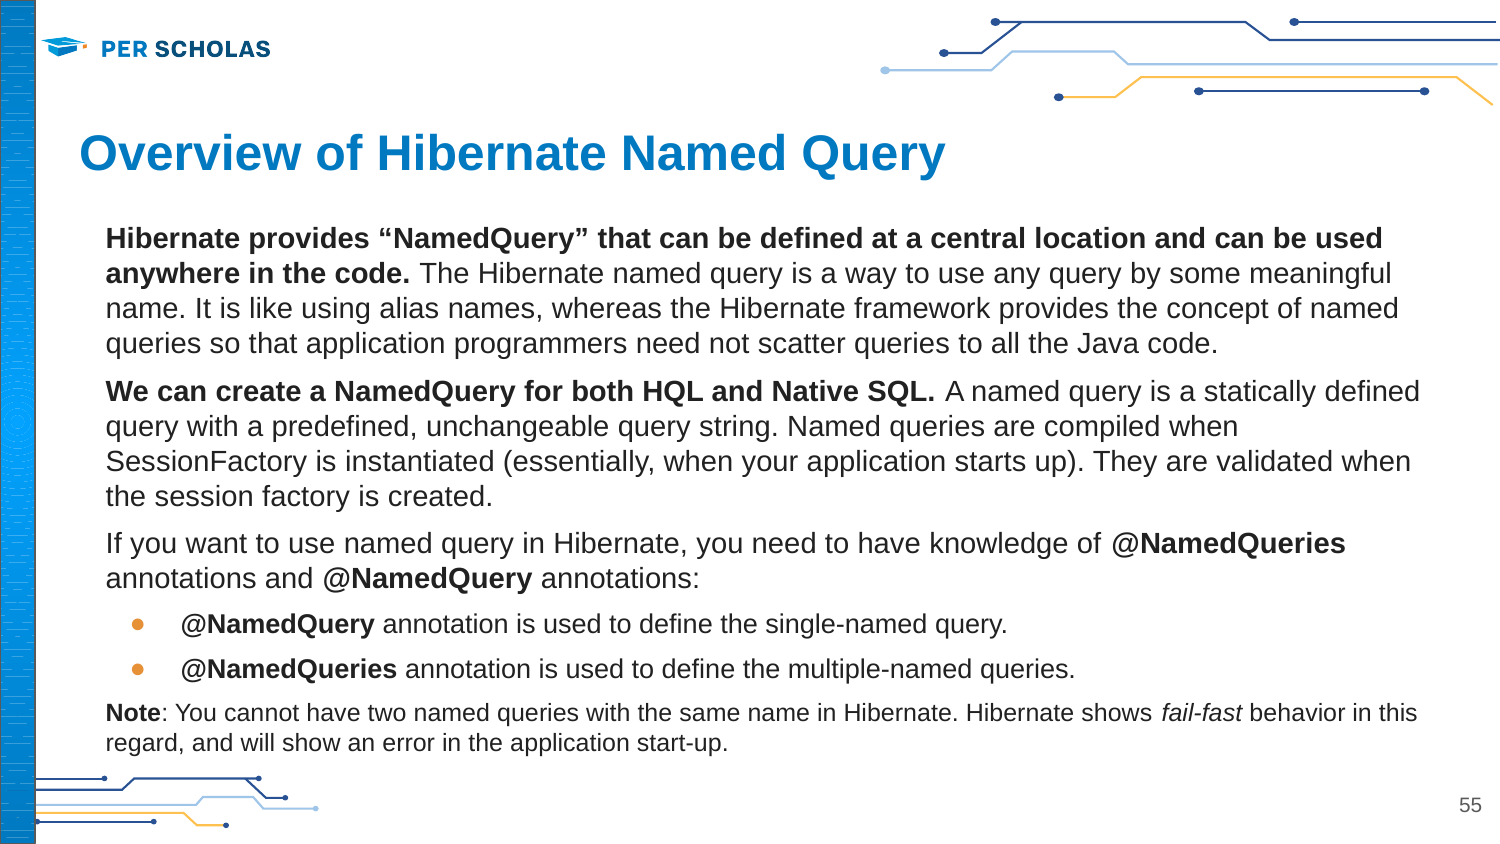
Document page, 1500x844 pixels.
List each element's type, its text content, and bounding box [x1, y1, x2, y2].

picture [36, 17, 285, 72]
title Overview of Hibernate Named Query [64, 102, 1462, 197]
list Hibernate provides “NamedQuery” that can be defined at a central location and can be used anywhere in the code. The Hibernate named query is a way to use any query by some meaningful name. It is like using alias names, whereas the Hibernate framework provides the concept of named queries so that application programmers need not scatter queries to all the Java code. We can create a NamedQuery for both HQL and Native SQL. A named query is a statically defined query with a predefined, unchangeable query string. Named queries are compiled when SessionFactory is instantiated (essentially, when your application starts up). They are validated when the session factory is created. If you want to use named query in Hibernate, you need to have knowledge of @NamedQueries annotations and @NamedQuery annotations: @NamedQuery annotation is used to define the single-named query. @NamedQueries annotation is used to define the multiple-named queries. Note: You cannot have two named queries with the same name in Hibernate. Hibernate shows fail-fast behavior in this regard, and will show an error in the application start-up. [90, 204, 1449, 766]
